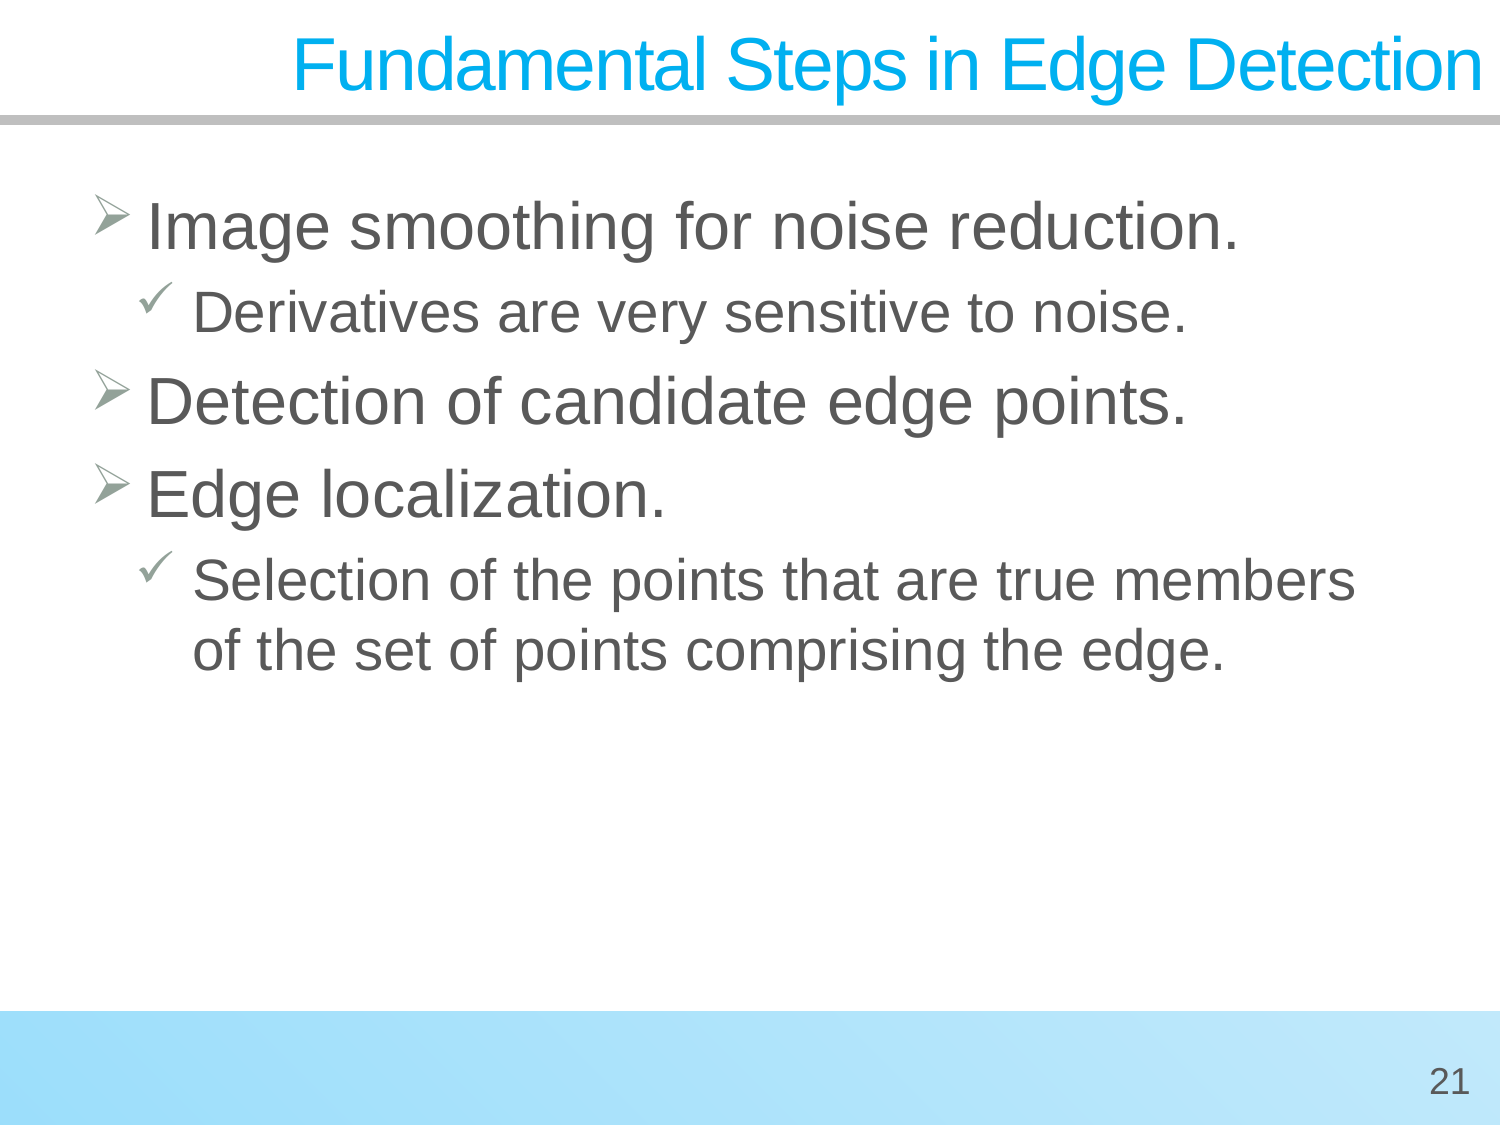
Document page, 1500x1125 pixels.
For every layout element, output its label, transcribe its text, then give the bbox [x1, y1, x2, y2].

list Image smoothing for noise reduction. Derivatives are very sensitive to noise. Detection of candidate edge points. Edge localization. Selection of the points that are true members of the set of points comprising the edge. [75, 174, 1425, 1012]
title Fundamental Steps in Edge Detection [0, 0, 1500, 121]
